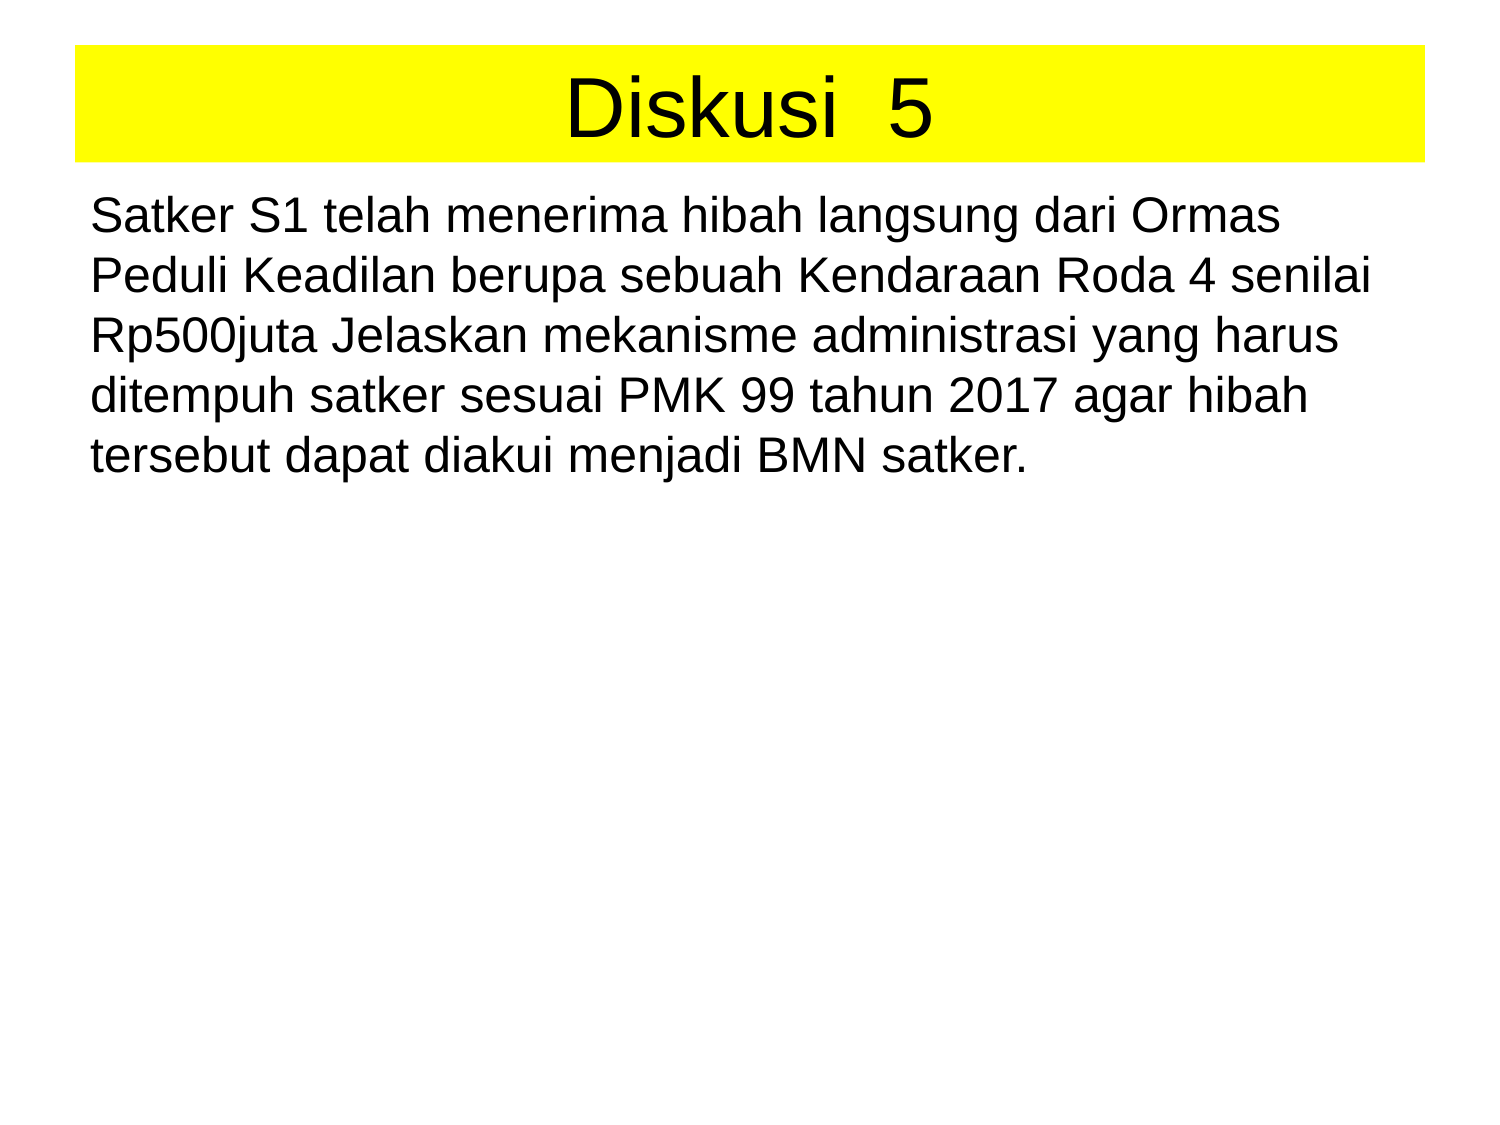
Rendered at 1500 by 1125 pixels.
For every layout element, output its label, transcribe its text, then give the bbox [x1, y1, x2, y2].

title Diskusi 5 [74, 44, 1426, 163]
list Satker S1 telah menerima hibah langsung dari Ormas Peduli Keadilan berupa sebuah Kendaraan Roda 4 senilai Rp500juta Jelaskan mekanisme administrasi yang harus ditempuh satker sesuai PMK 99 tahun 2017 agar hibah tersebut dapat diakui menjadi BMN satker. [74, 174, 1426, 918]
